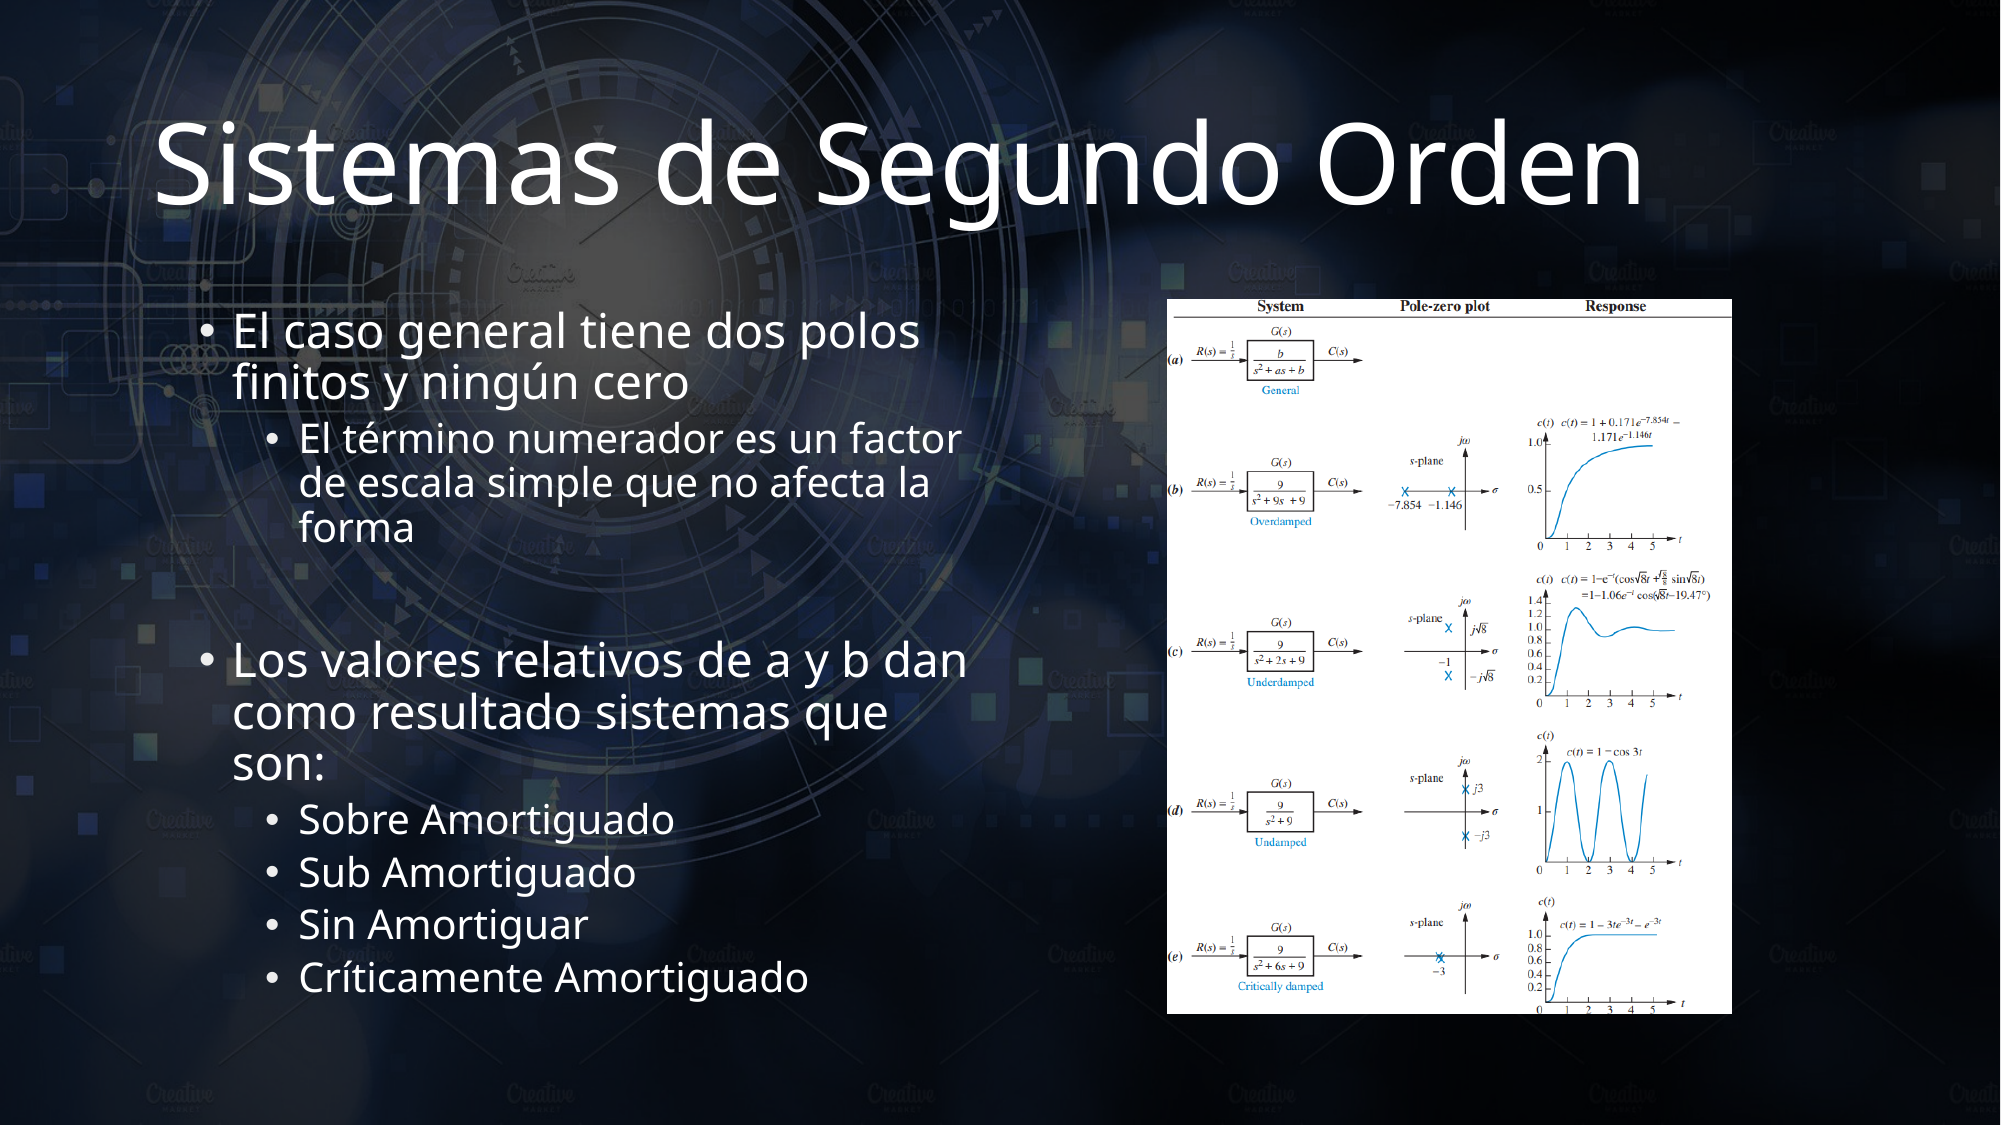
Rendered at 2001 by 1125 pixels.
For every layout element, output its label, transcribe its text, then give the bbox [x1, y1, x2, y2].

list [1167, 299, 1732, 1014]
list El caso general tiene dos polos finitos y ningún cero El término numerador es un factor de escala simple que no afecta la forma Los valores relativos de a y b dan como resultado sistemas que son: Sobre Amortiguado Sub Amortiguado Sin Amortiguar Críticamente Amortiguado [183, 299, 1009, 1014]
title Sistemas de Segundo Orden [137, 59, 1863, 278]
picture [0, 0, 2001, 1125]
